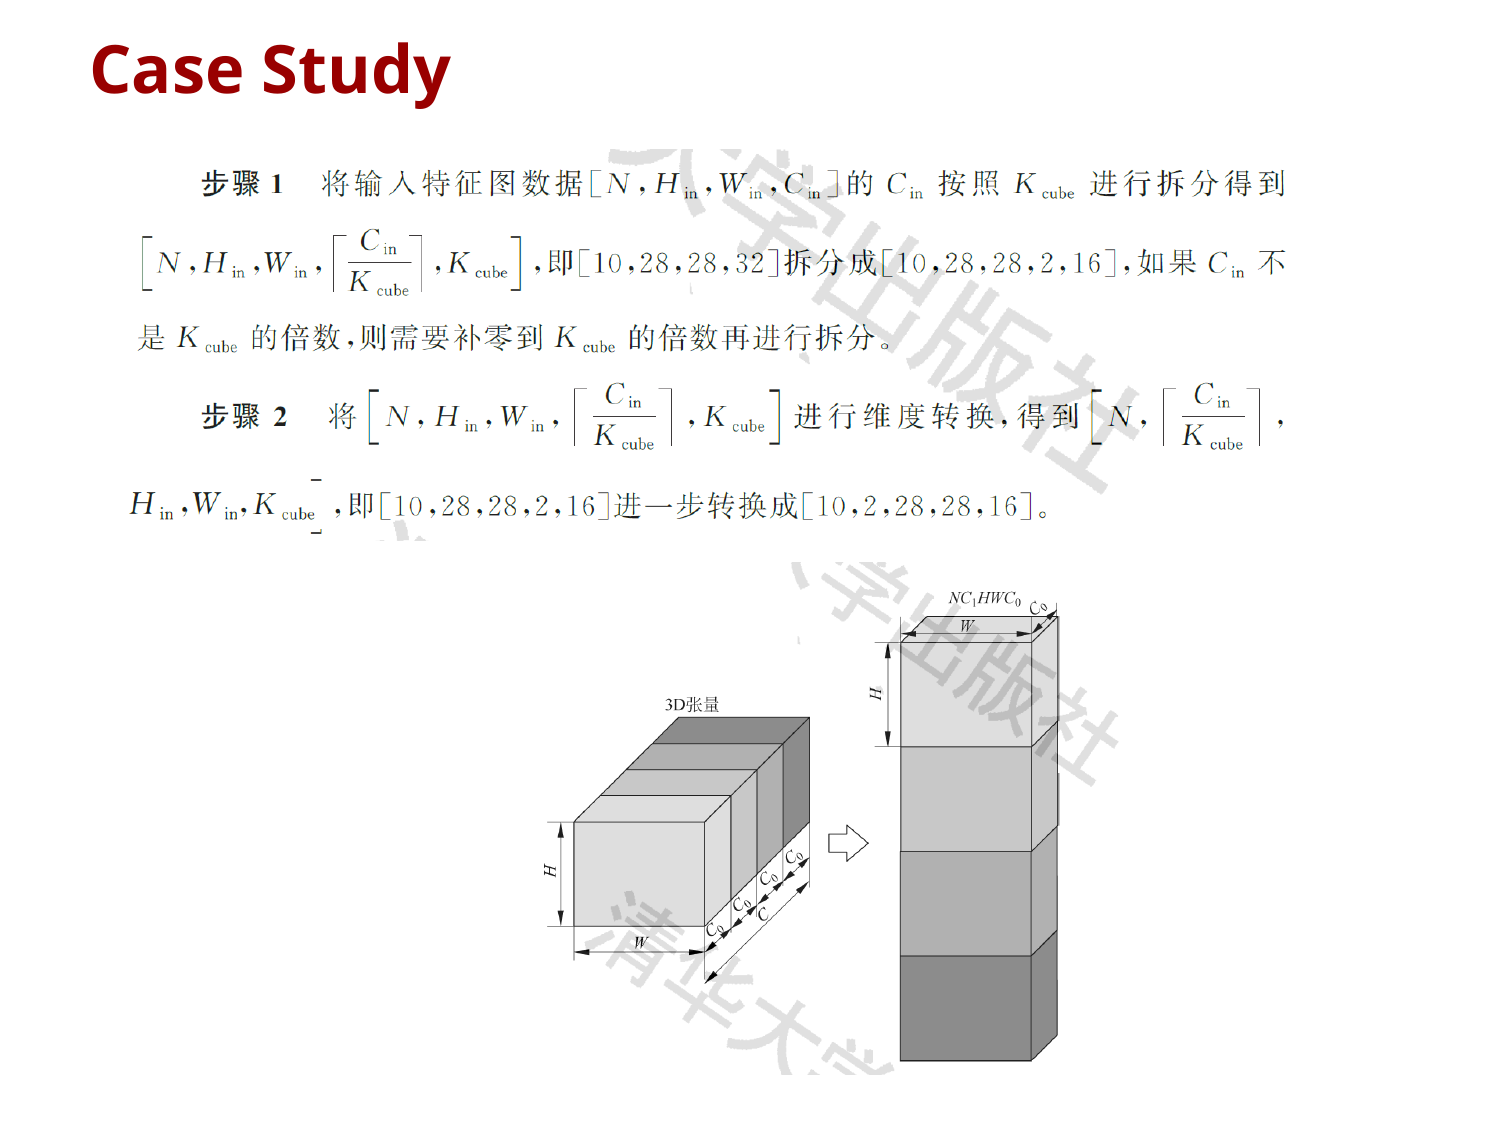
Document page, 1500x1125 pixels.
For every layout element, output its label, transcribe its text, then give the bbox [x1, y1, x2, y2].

picture [99, 149, 1316, 541]
text_box Case Study [89, 35, 1367, 115]
picture [412, 562, 1127, 1075]
